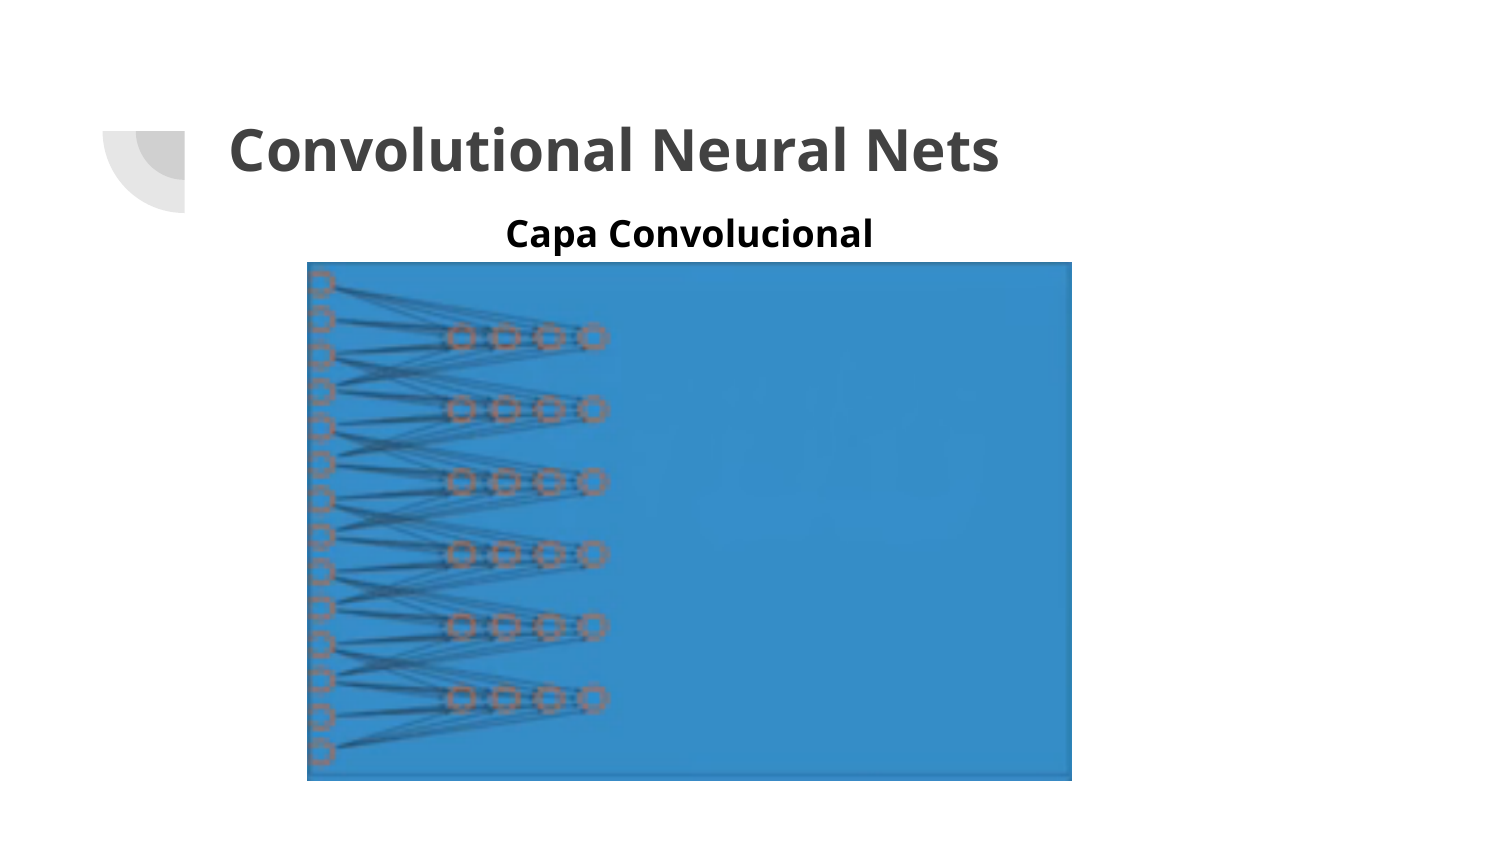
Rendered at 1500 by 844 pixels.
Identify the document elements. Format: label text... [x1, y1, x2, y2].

title Convolutional Neural Nets [213, 98, 1368, 263]
text_box Capa Convolucional [307, 195, 1072, 261]
picture [307, 261, 1073, 781]
